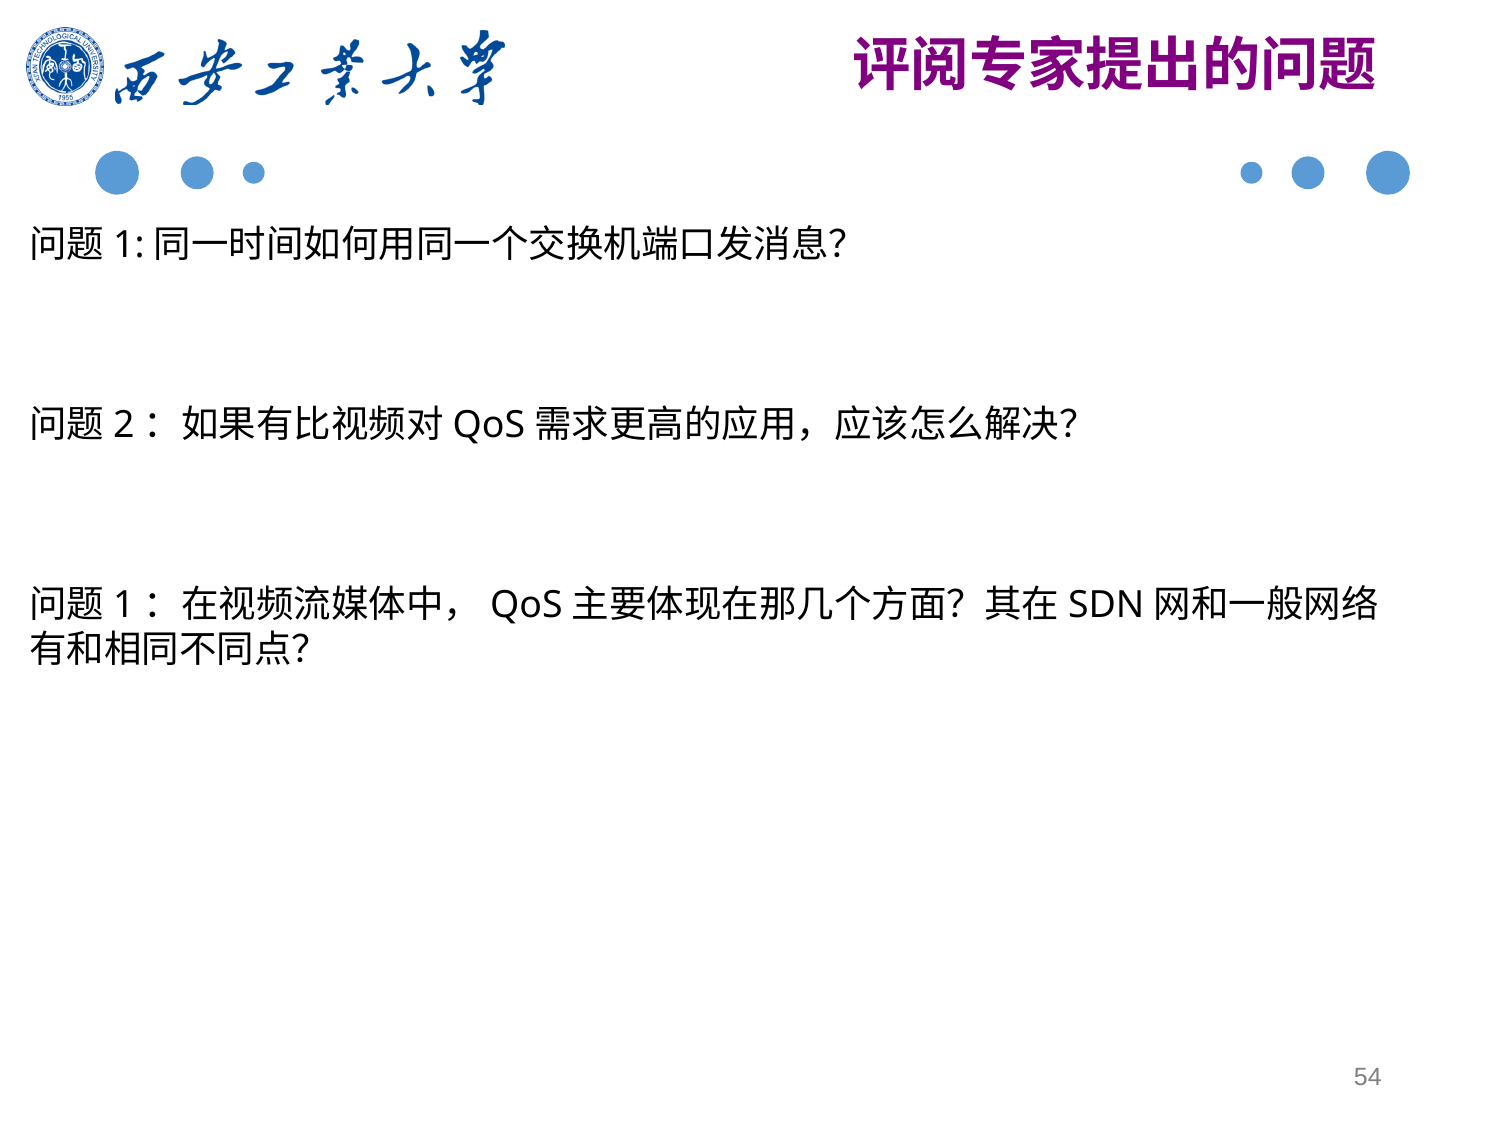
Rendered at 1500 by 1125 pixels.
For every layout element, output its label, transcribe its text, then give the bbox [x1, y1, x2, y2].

text_box 评阅专家提出的问题 [729, 19, 1500, 105]
slide_number 54 [1059, 1042, 1397, 1103]
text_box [26, 27, 505, 106]
text_box 问题1:同一时间如何用同一个交换机端口发消息？ 问题2：如果有比视频对QoS需求更高的应用，应该怎么解决？ 问题1：在视频流媒体中，QoS主要体现在那几个方面？其在SDN网和一般网络有和相同不同点？ [14, 212, 1397, 813]
